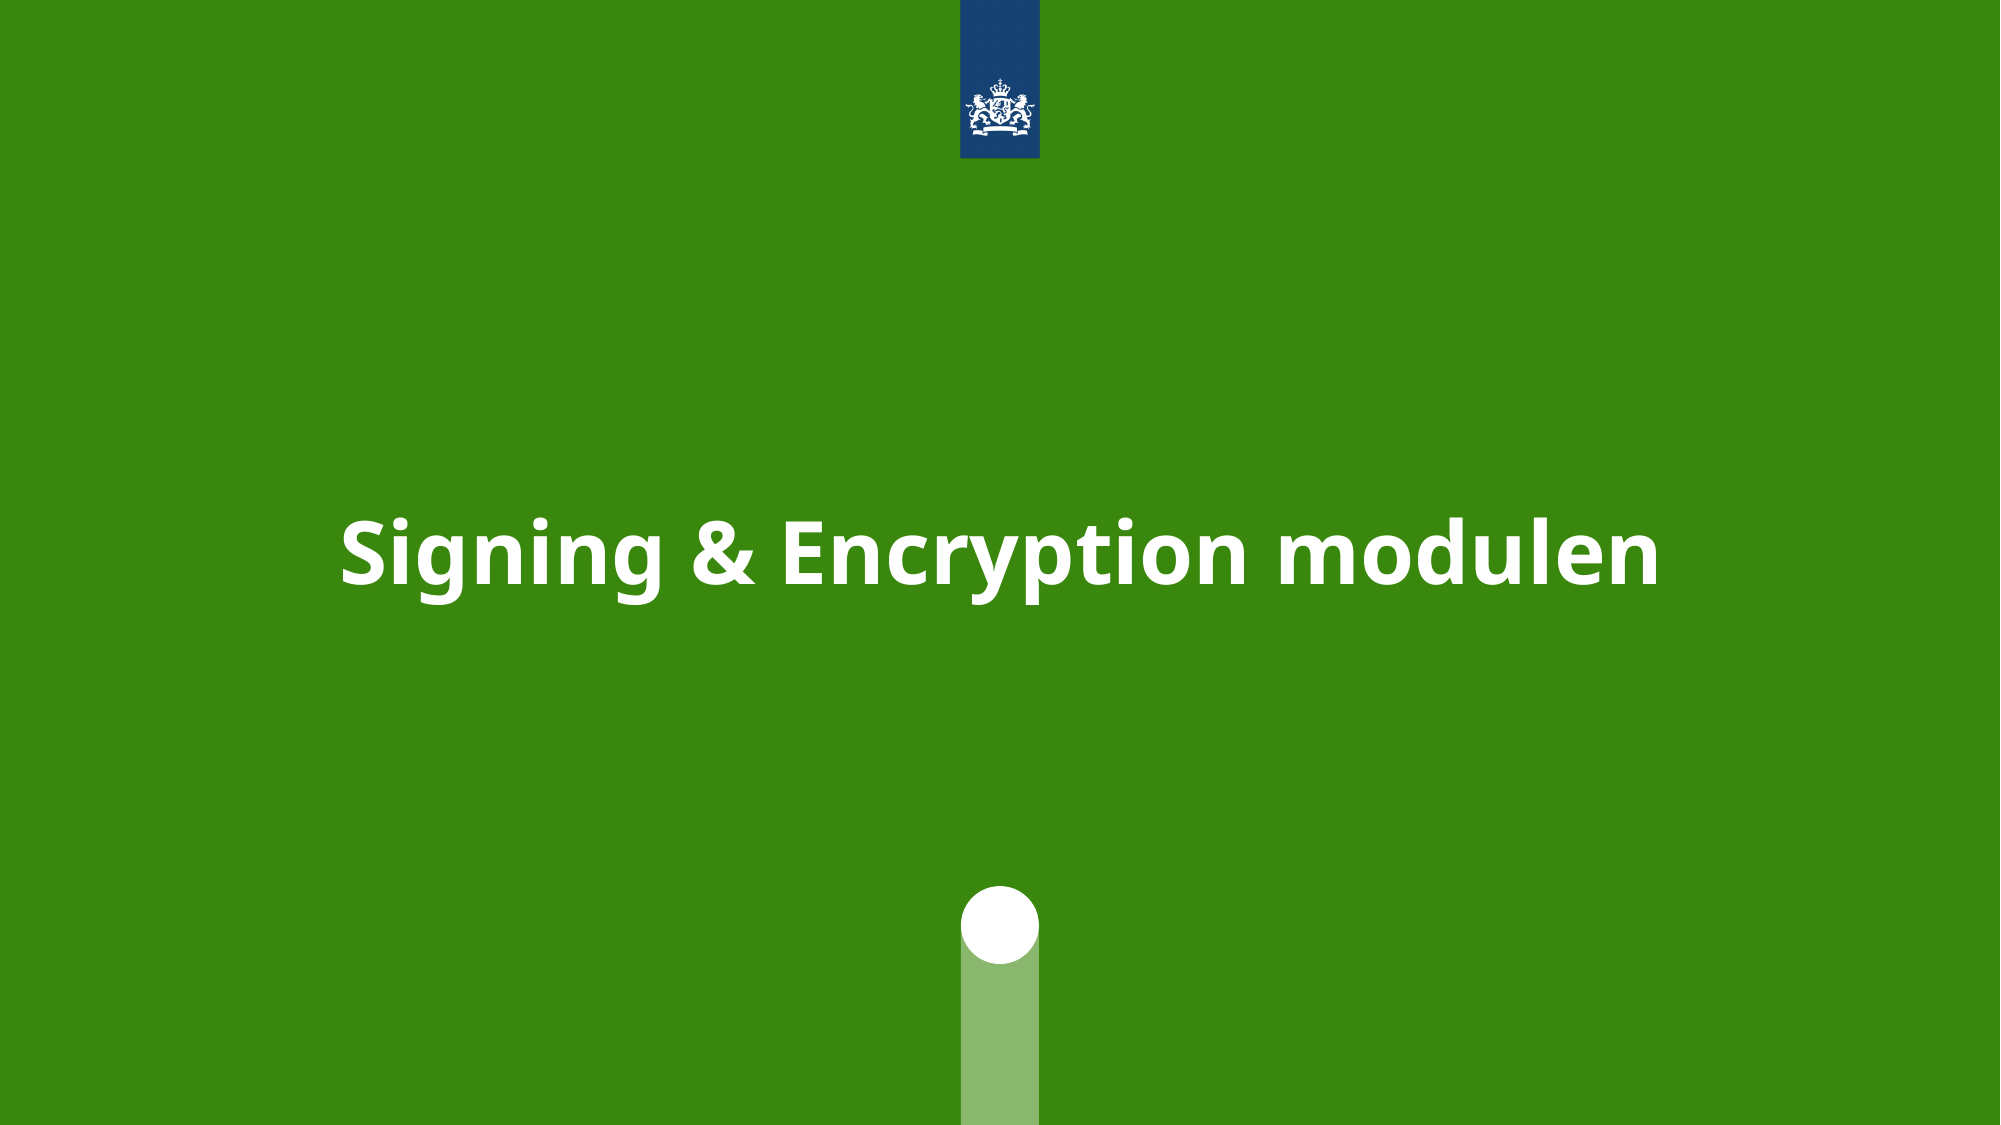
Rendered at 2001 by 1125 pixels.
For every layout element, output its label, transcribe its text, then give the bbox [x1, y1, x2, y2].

picture [960, 0, 1040, 198]
title Signing & Encryption modulen [185, 282, 1819, 610]
